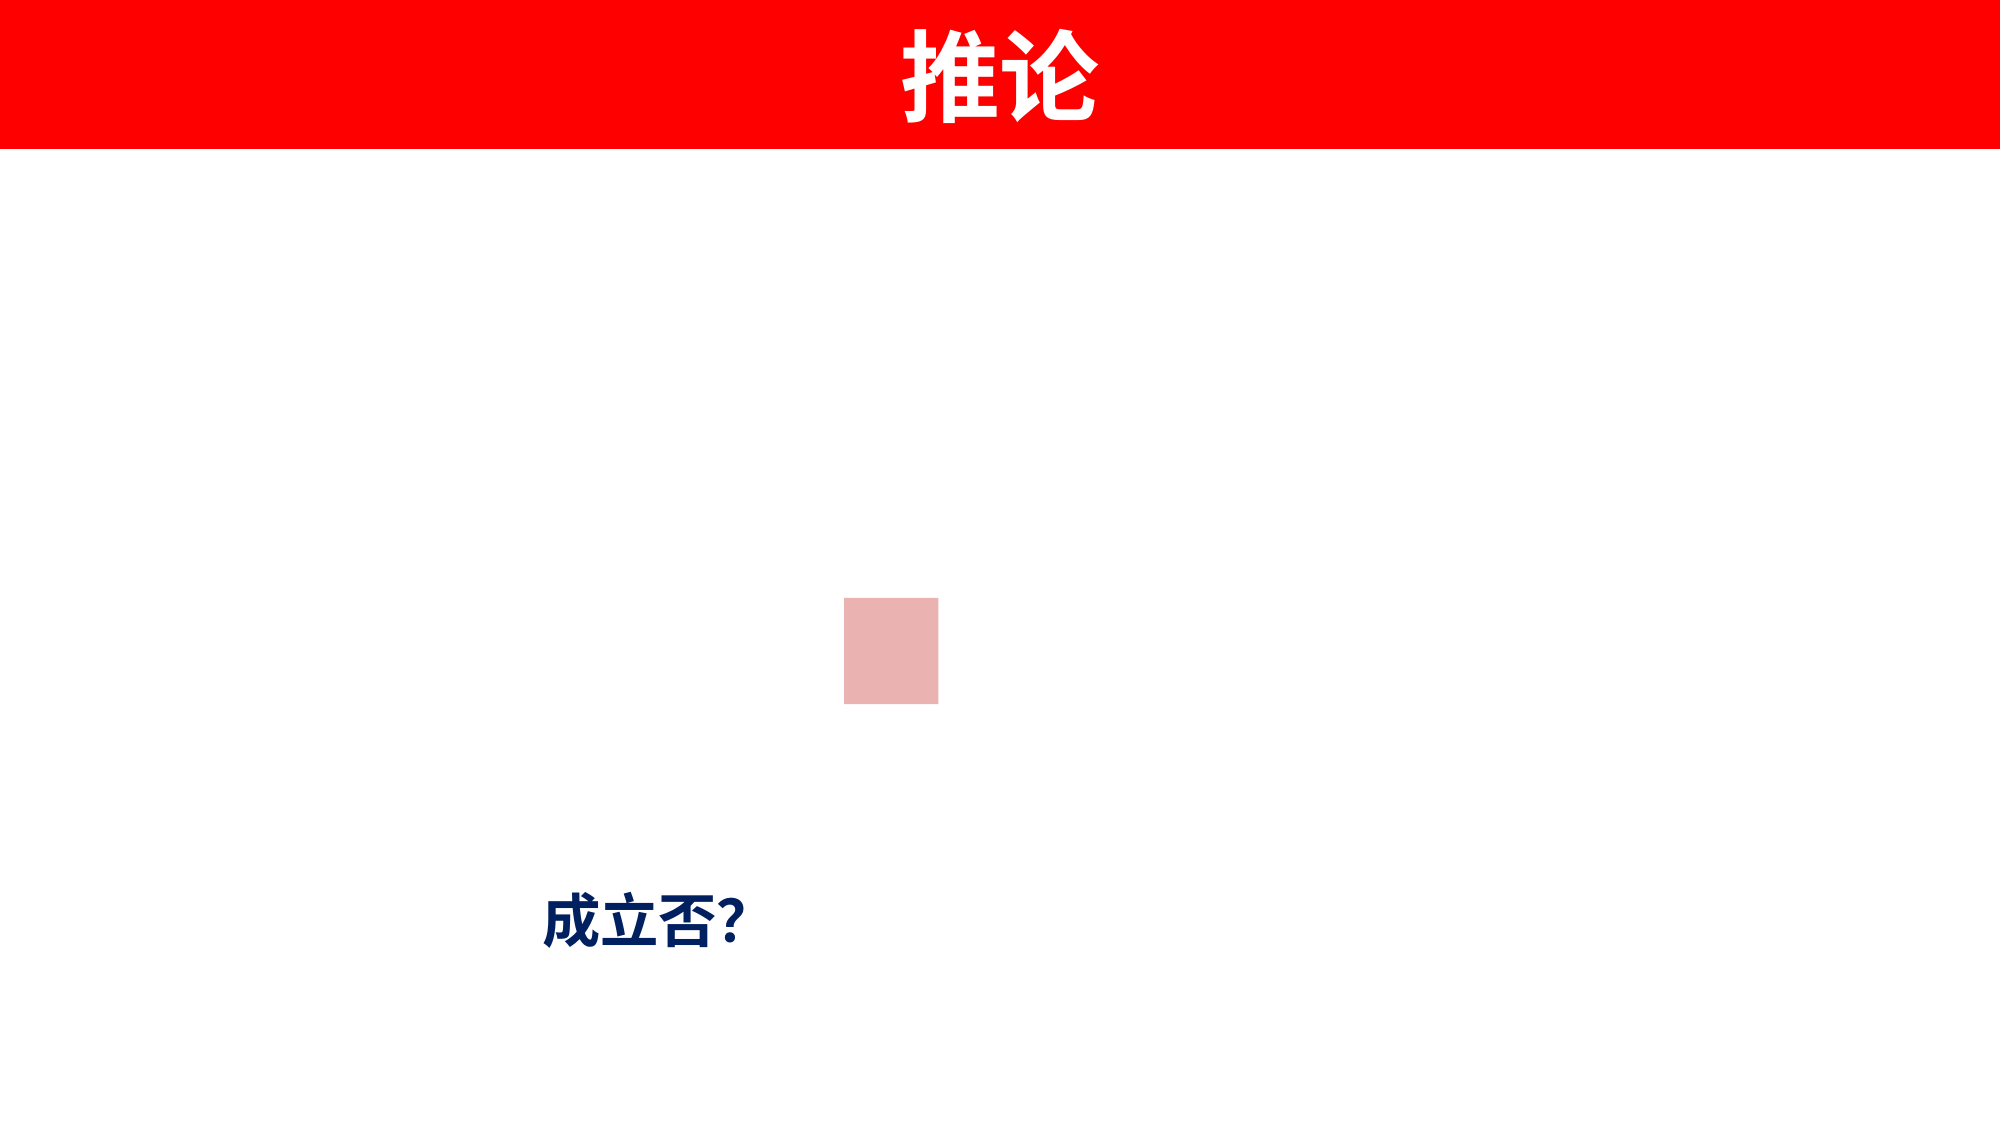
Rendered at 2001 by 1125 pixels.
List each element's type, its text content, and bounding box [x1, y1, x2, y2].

title 推论 [0, 0, 2000, 150]
text_box [844, 597, 939, 705]
